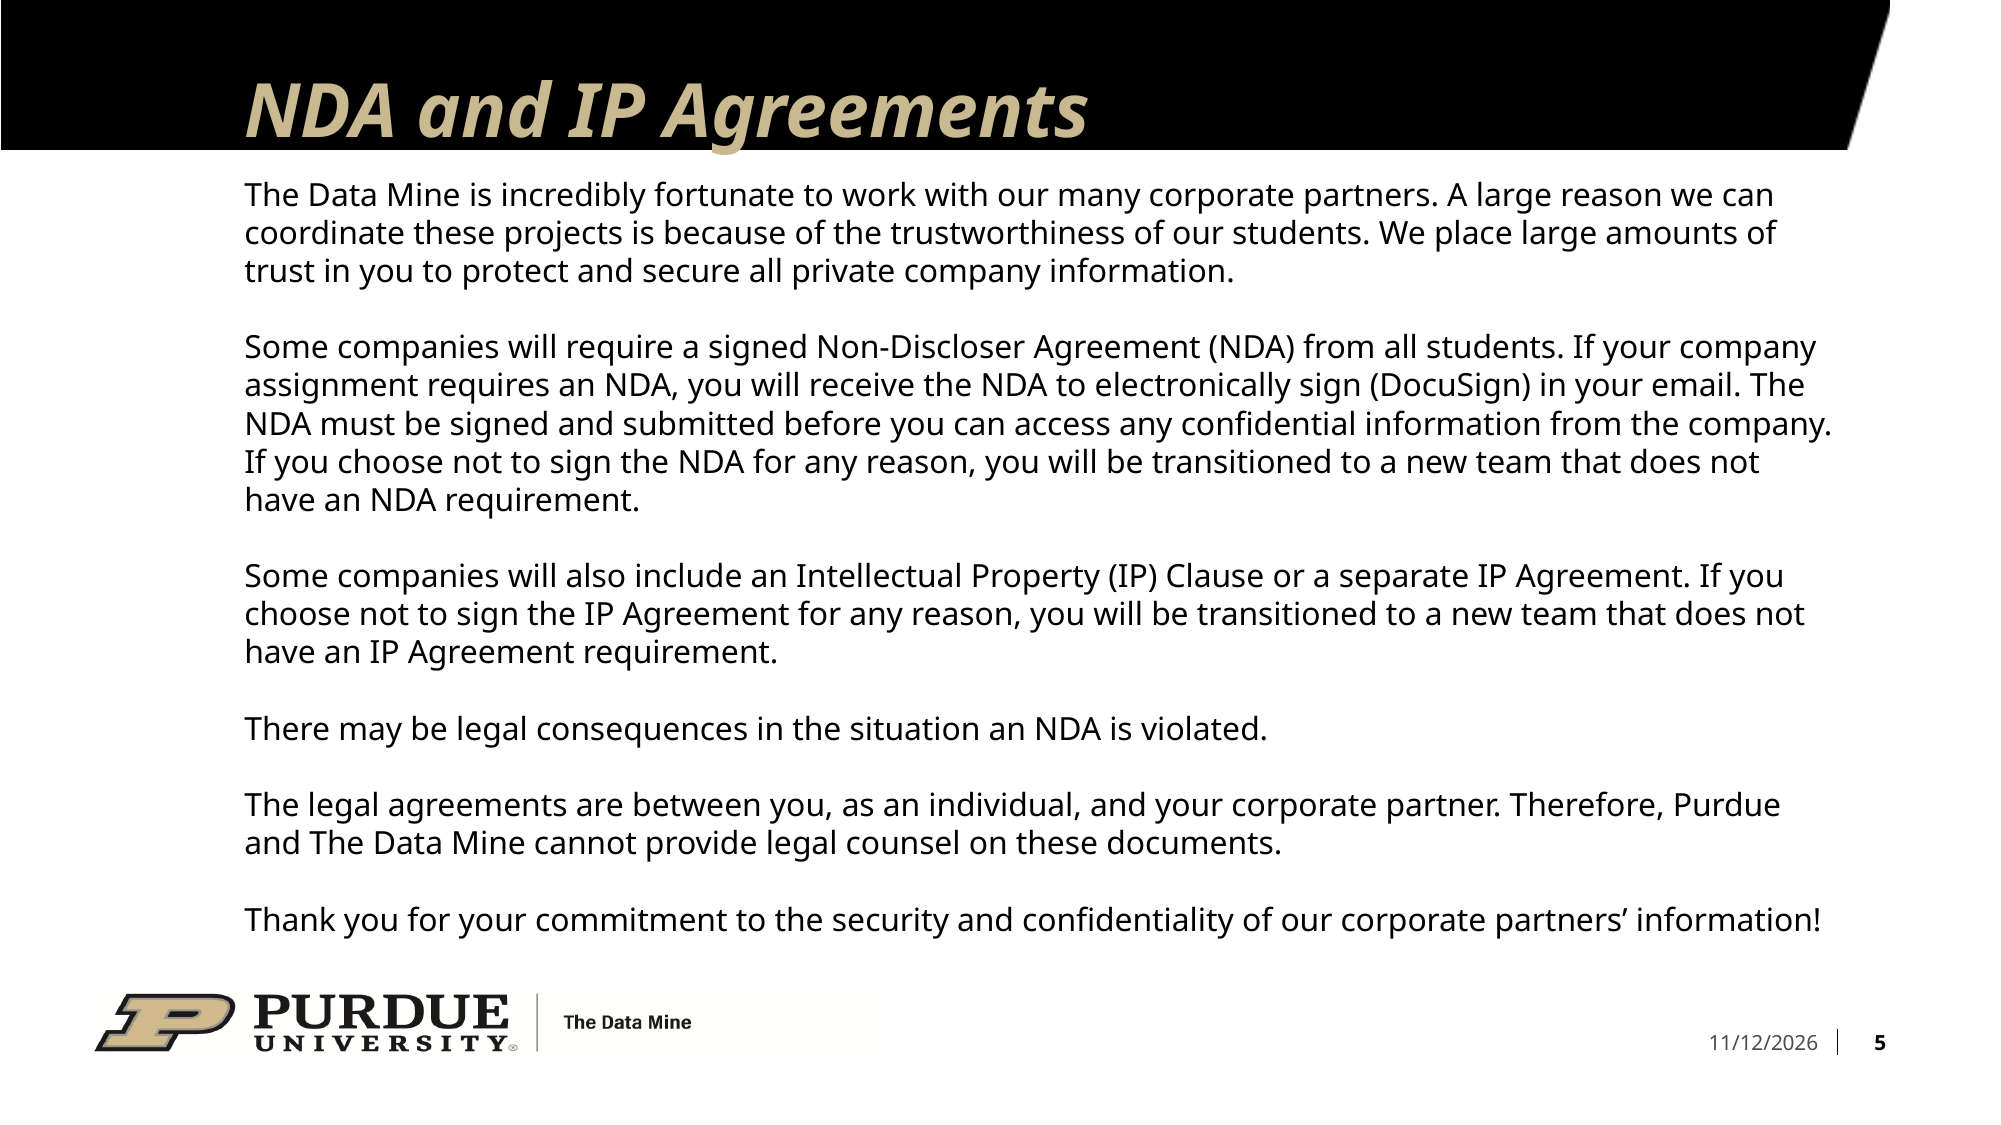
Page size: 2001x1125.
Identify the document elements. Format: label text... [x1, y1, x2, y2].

slide_number 5 [1840, 1013, 1921, 1074]
title NDA and IP Agreements [241, 70, 1762, 160]
list The Data Mine is incredibly fortunate to work with our many corporate partners. A large reason we can coordinate these projects is because of the trustworthiness of our students. We place large amounts of trust in you to protect and secure all private company information. Some companies will require a signed Non-Discloser Agreement (NDA) from all students. If your company assignment requires an NDA, you will receive the NDA to electronically sign (DocuSign) in your email. The NDA must be signed and submitted before you can access any confidential information from the company. If you choose not to sign the NDA for any reason, you will be transitioned to a new team that does not have an NDA requirement. Some companies will also include an Intellectual Property (IP) Clause or a separate IP Agreement. If you choose not to sign the IP Agreement for any reason, you will be transitioned to a new team that does not have an IP Agreement requirement. There may be legal consequences in the situation an NDA is violated. The legal agreements are between you, as an individual, and your corporate partner. Therefore, Purdue and The Data Mine cannot provide legal counsel on these documents. Thank you for your commitment to the security and confidentiality of our corporate partners’ information! [244, 174, 1834, 957]
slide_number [1662, 1017, 1834, 1071]
picture [94, 991, 881, 1055]
